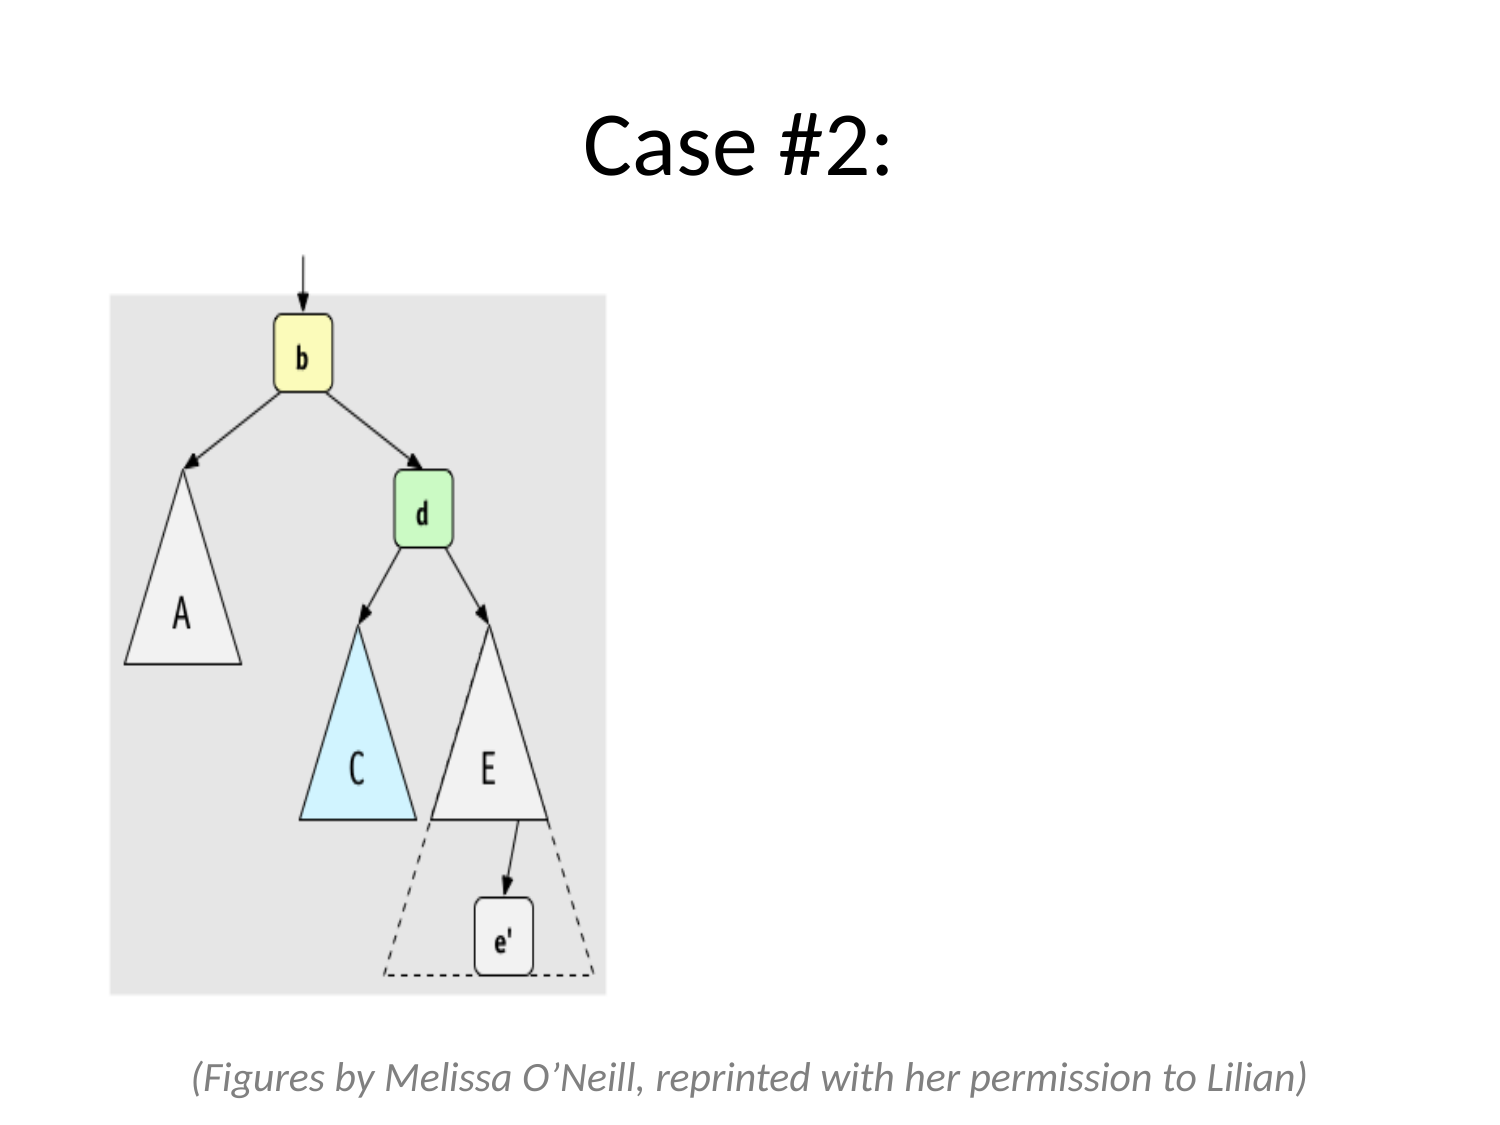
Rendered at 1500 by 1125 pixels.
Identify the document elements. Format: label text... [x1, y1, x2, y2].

text_box (Figures by Melissa O’Neill, reprinted with her permission to Lilian) [103, 993, 1397, 1109]
picture [102, 251, 612, 1003]
title Case #2: [75, 45, 1425, 233]
